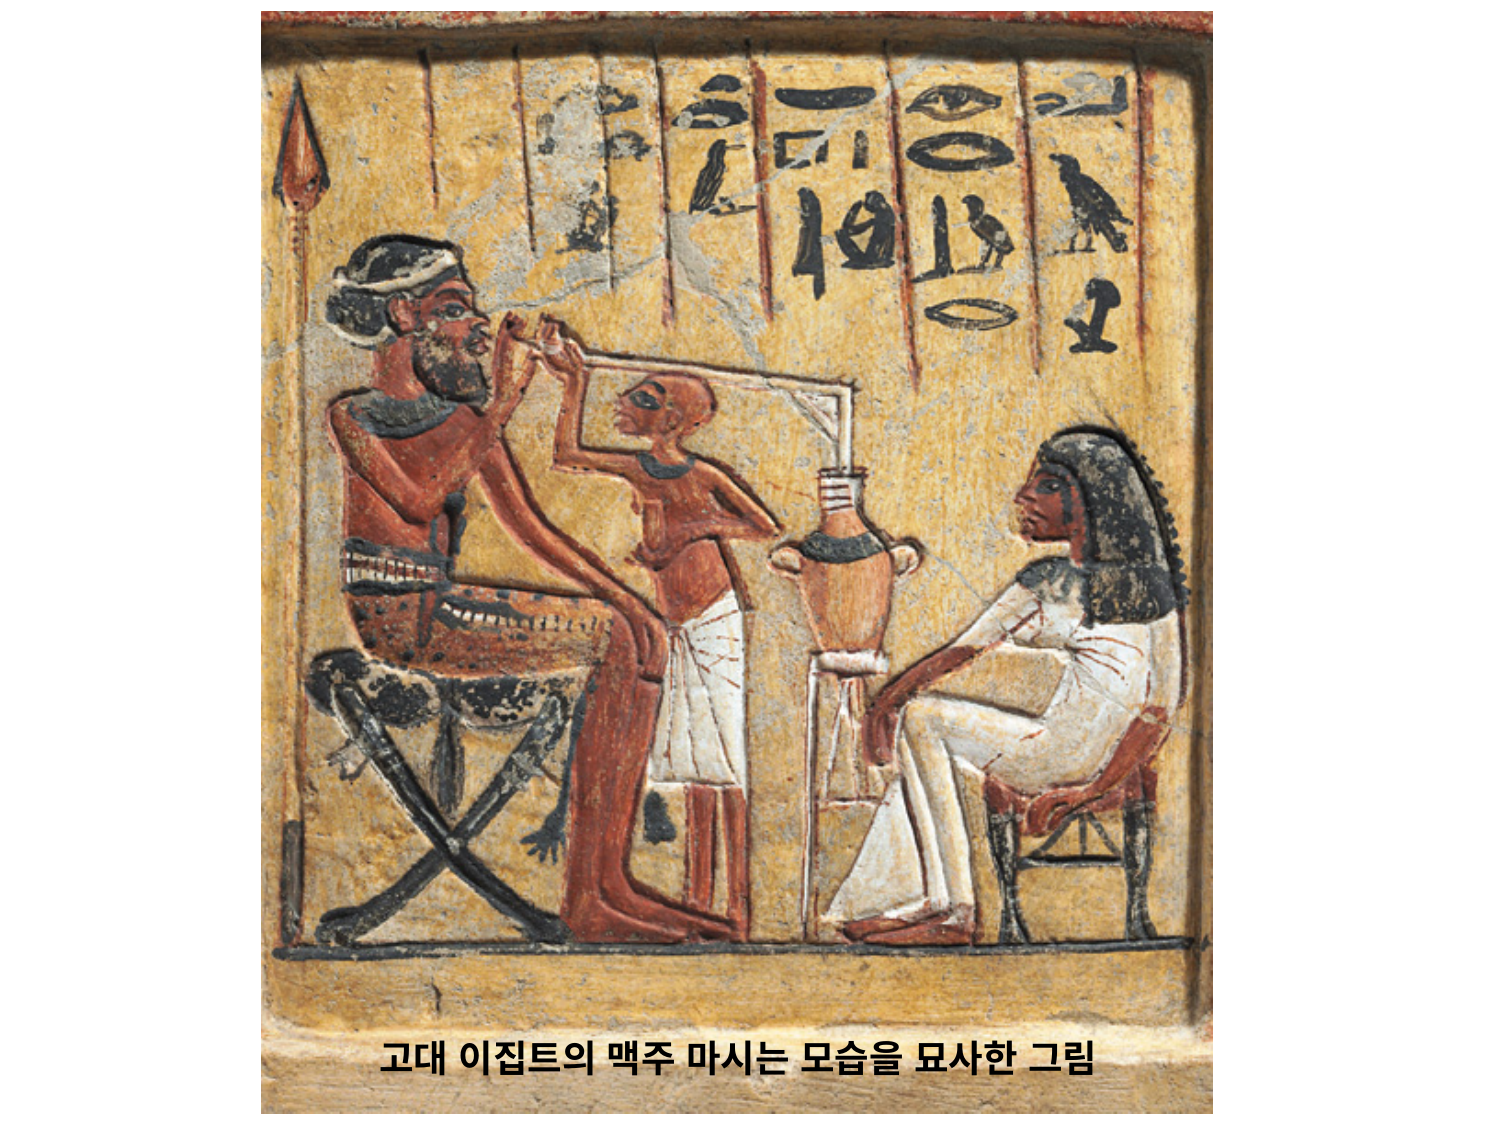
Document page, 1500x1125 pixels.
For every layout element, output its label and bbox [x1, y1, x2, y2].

text_box [260, 11, 1213, 1114]
